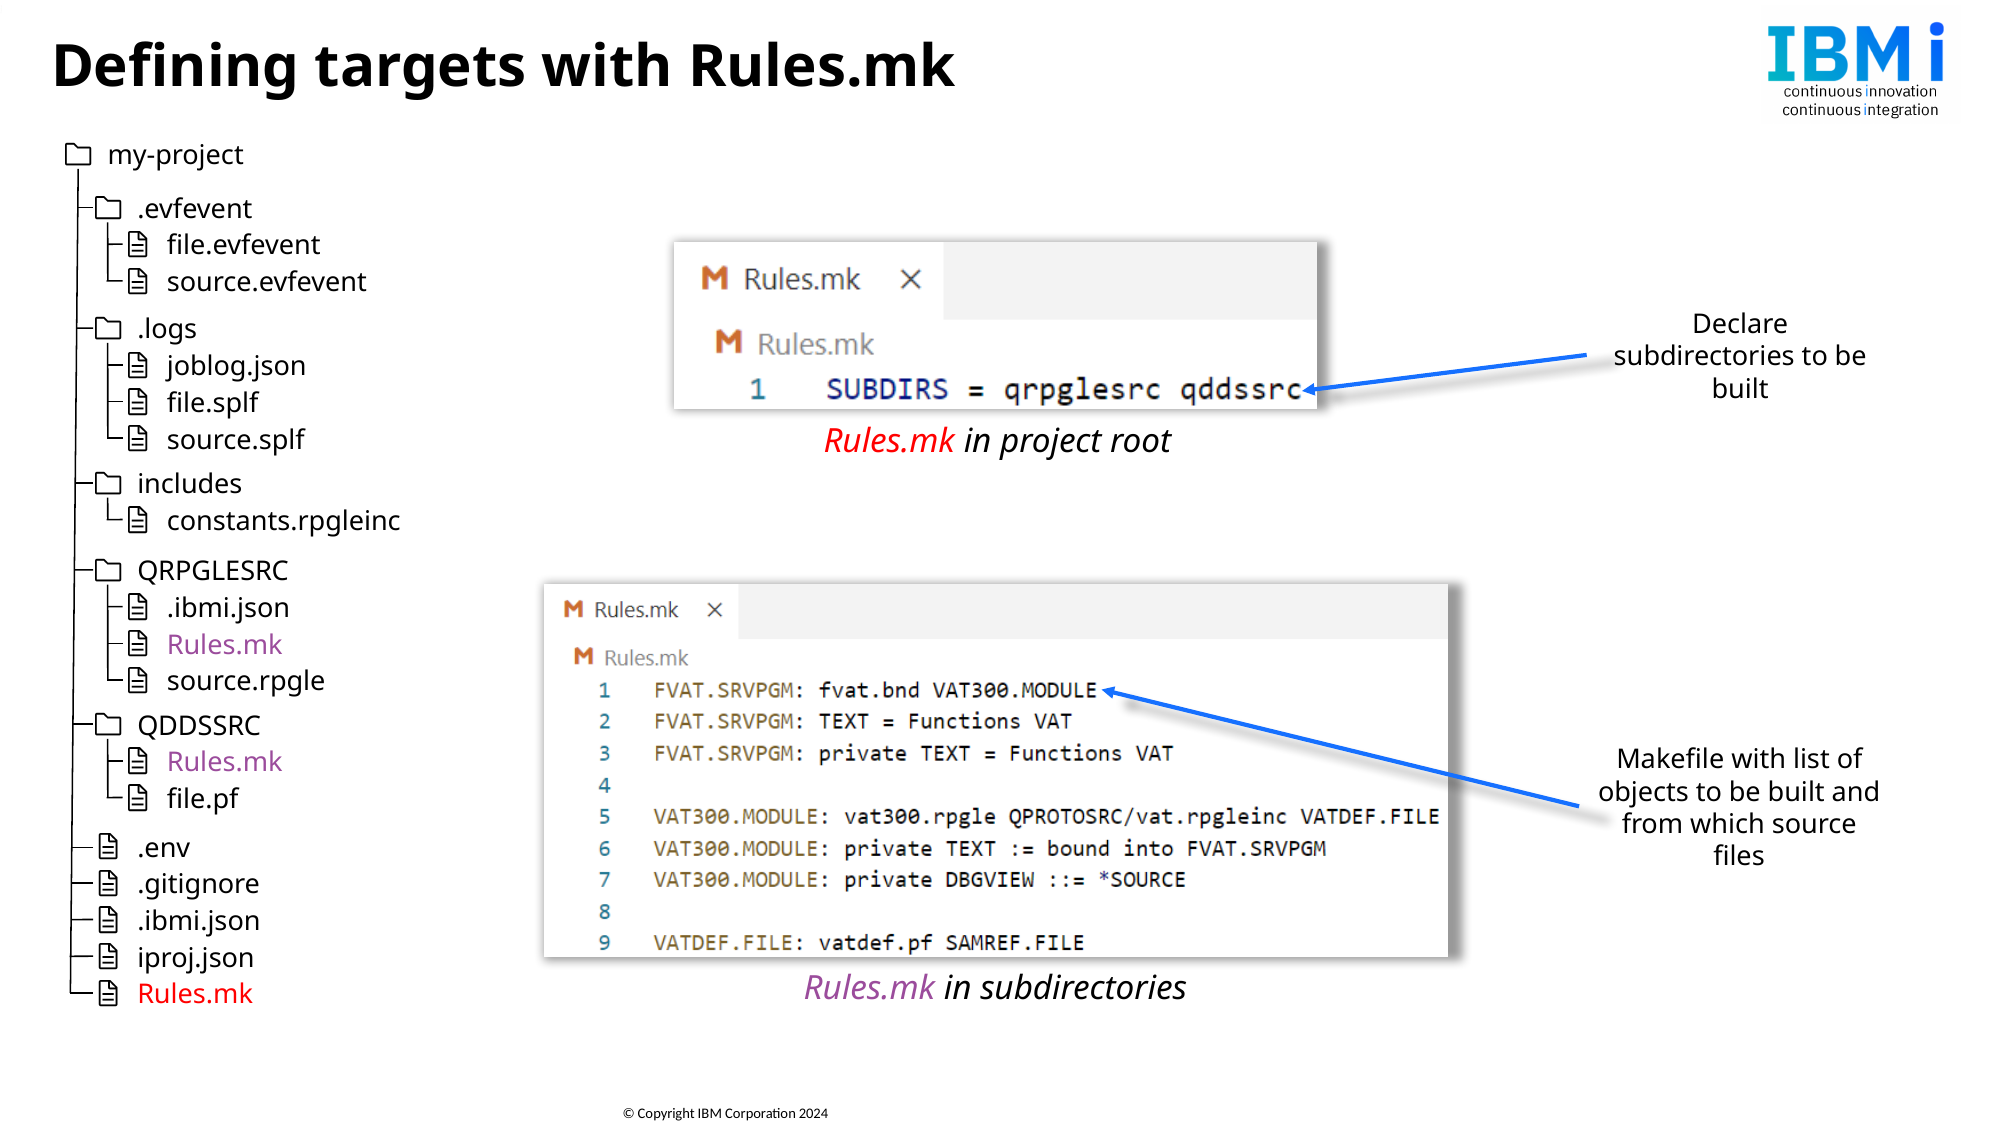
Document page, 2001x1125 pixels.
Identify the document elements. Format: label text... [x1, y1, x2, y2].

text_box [70, 924, 79, 955]
text_box includes [125, 468, 389, 498]
text_box .evfevent [123, 192, 389, 223]
text_box QDDSSRC [124, 709, 389, 739]
picture [122, 423, 153, 454]
text_box file.evfevent [154, 229, 418, 259]
text_box .gitignore [126, 868, 389, 898]
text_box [1301, 339, 1587, 392]
picture [92, 313, 123, 344]
picture [122, 504, 153, 535]
picture [122, 664, 153, 695]
text_box file.pf [155, 782, 418, 813]
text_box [70, 964, 79, 992]
text_box Rules.mk [155, 628, 418, 658]
picture [1761, 5, 1961, 124]
text_box file.splf [155, 386, 418, 417]
text_box .env [124, 831, 389, 861]
picture [122, 782, 153, 813]
text_box constants.rpgleinc [153, 504, 418, 535]
picture [122, 349, 153, 380]
text_box Rules.mk in subdirectories [543, 963, 1448, 1014]
text_box Rules.mk [126, 978, 389, 1008]
text_box QRPGLESRC [124, 555, 389, 585]
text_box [70, 852, 79, 886]
picture [92, 867, 123, 898]
text_box Declare subdirectories to be built [1586, 298, 1894, 411]
text_box .ibmi.json [153, 591, 418, 622]
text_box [70, 888, 79, 921]
text_box source.splf [155, 423, 418, 453]
text_box .logs [125, 313, 389, 343]
text_box iproj.json [126, 941, 389, 971]
picture [92, 192, 123, 223]
picture [92, 904, 123, 935]
text_box Rules.mk in project root [676, 418, 1319, 467]
text_box Rules.mk [153, 745, 418, 776]
picture [673, 242, 1317, 410]
picture [92, 977, 123, 1008]
picture [92, 554, 123, 585]
picture [63, 139, 94, 170]
text_box joblog.json [154, 350, 418, 380]
text_box source.rpgle [156, 665, 418, 695]
text_box source.evfevent [156, 266, 418, 296]
picture [92, 467, 123, 498]
picture [122, 591, 153, 622]
picture [92, 709, 123, 740]
picture [92, 831, 123, 862]
title Defining targets with Rules.mk [51, 36, 1721, 101]
picture [122, 229, 153, 260]
picture [122, 745, 153, 776]
list my-project [95, 139, 359, 169]
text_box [70, 168, 79, 850]
picture [122, 386, 153, 417]
text_box .ibmi.json [124, 904, 389, 935]
picture [122, 265, 153, 296]
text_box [1101, 689, 1580, 791]
picture [543, 584, 1448, 957]
picture [122, 628, 153, 659]
picture [92, 941, 123, 972]
text_box Makefile with list of objects to be built and from which source files [1579, 733, 1900, 879]
